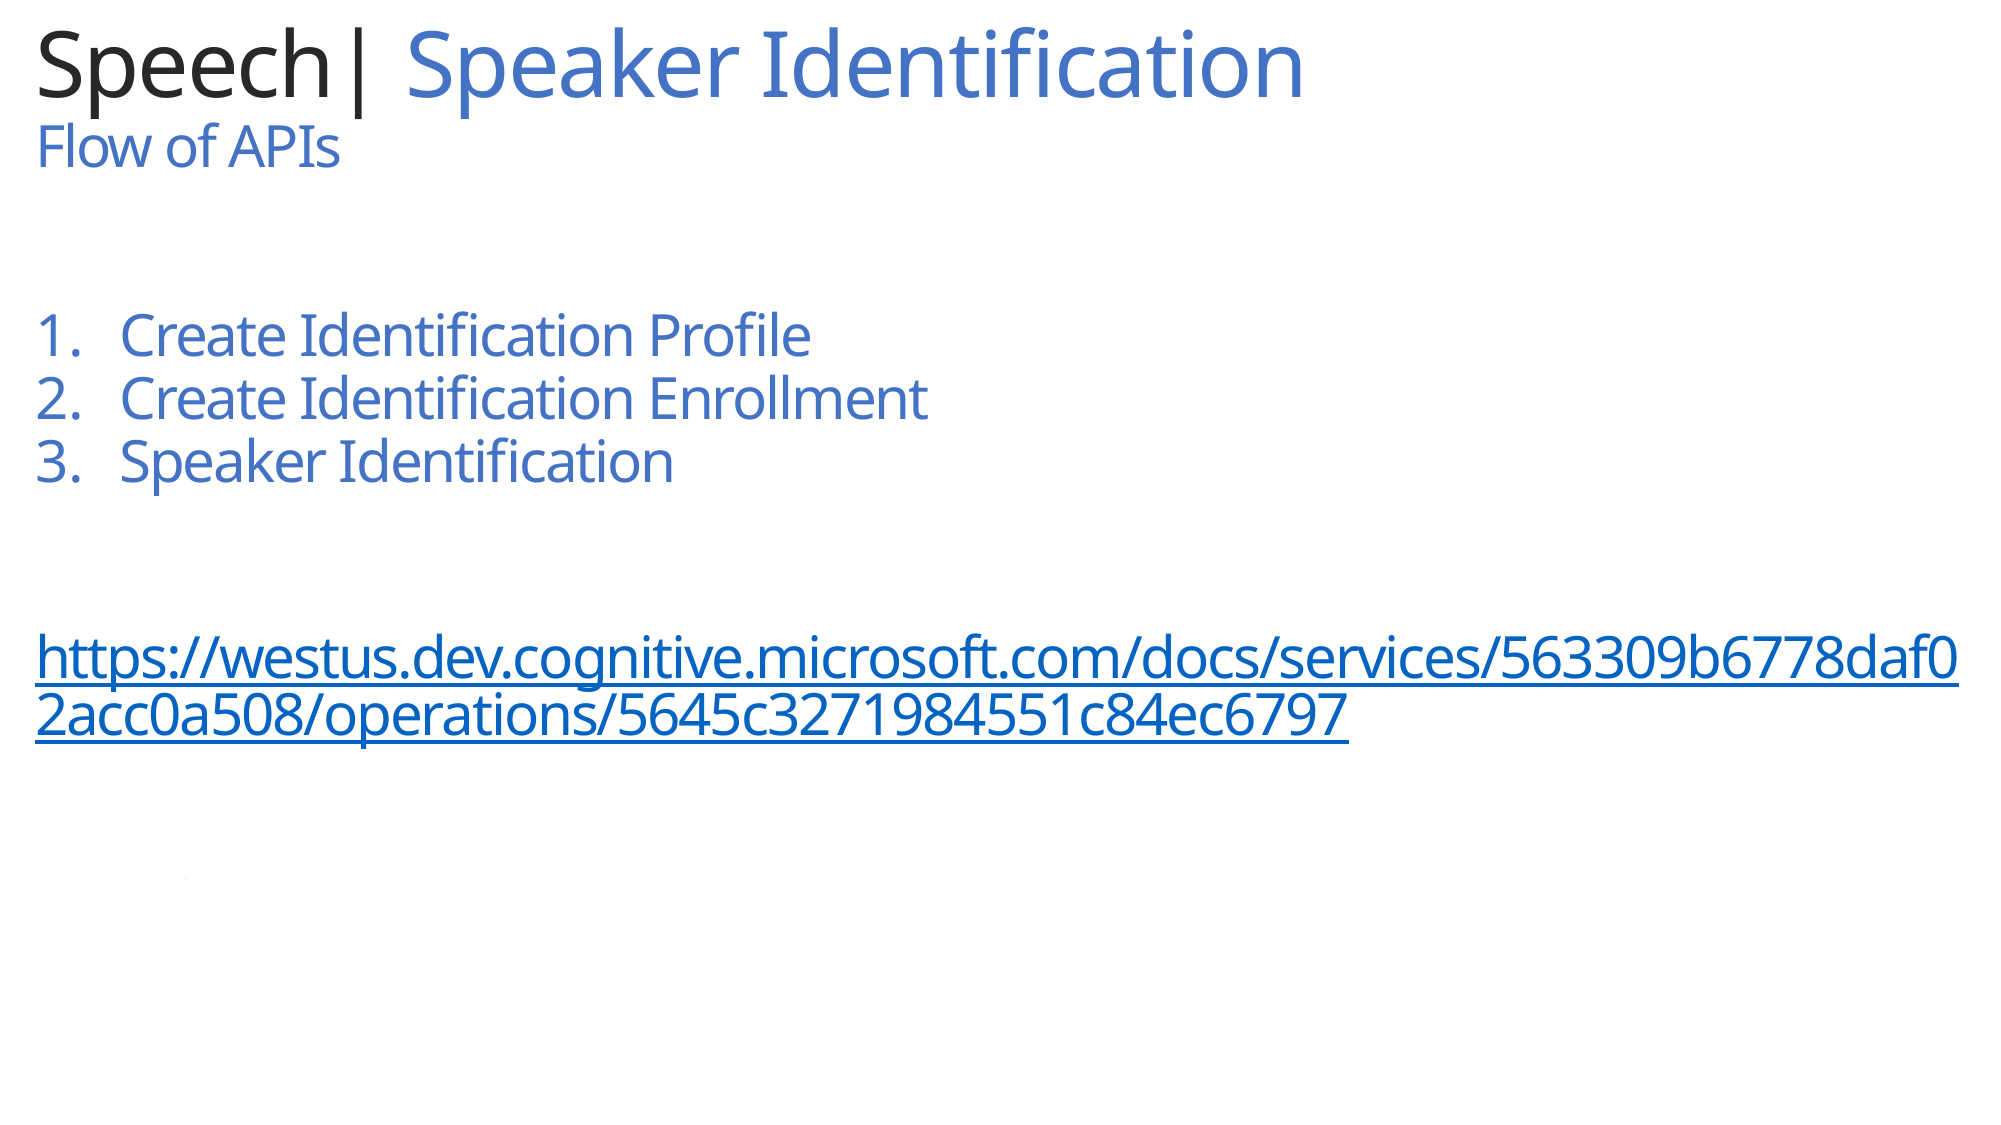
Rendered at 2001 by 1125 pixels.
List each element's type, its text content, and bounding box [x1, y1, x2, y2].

text_box Speech| Speaker Identification Flow of APIs Create Identification Profile Create Identification Enrollment Speaker Identification https://westus.dev.cognitive.microsoft.com/docs/services/563309b6778daf02acc0a508/operations/5645c3271984551c84ec6797 . [20, 11, 2000, 347]
